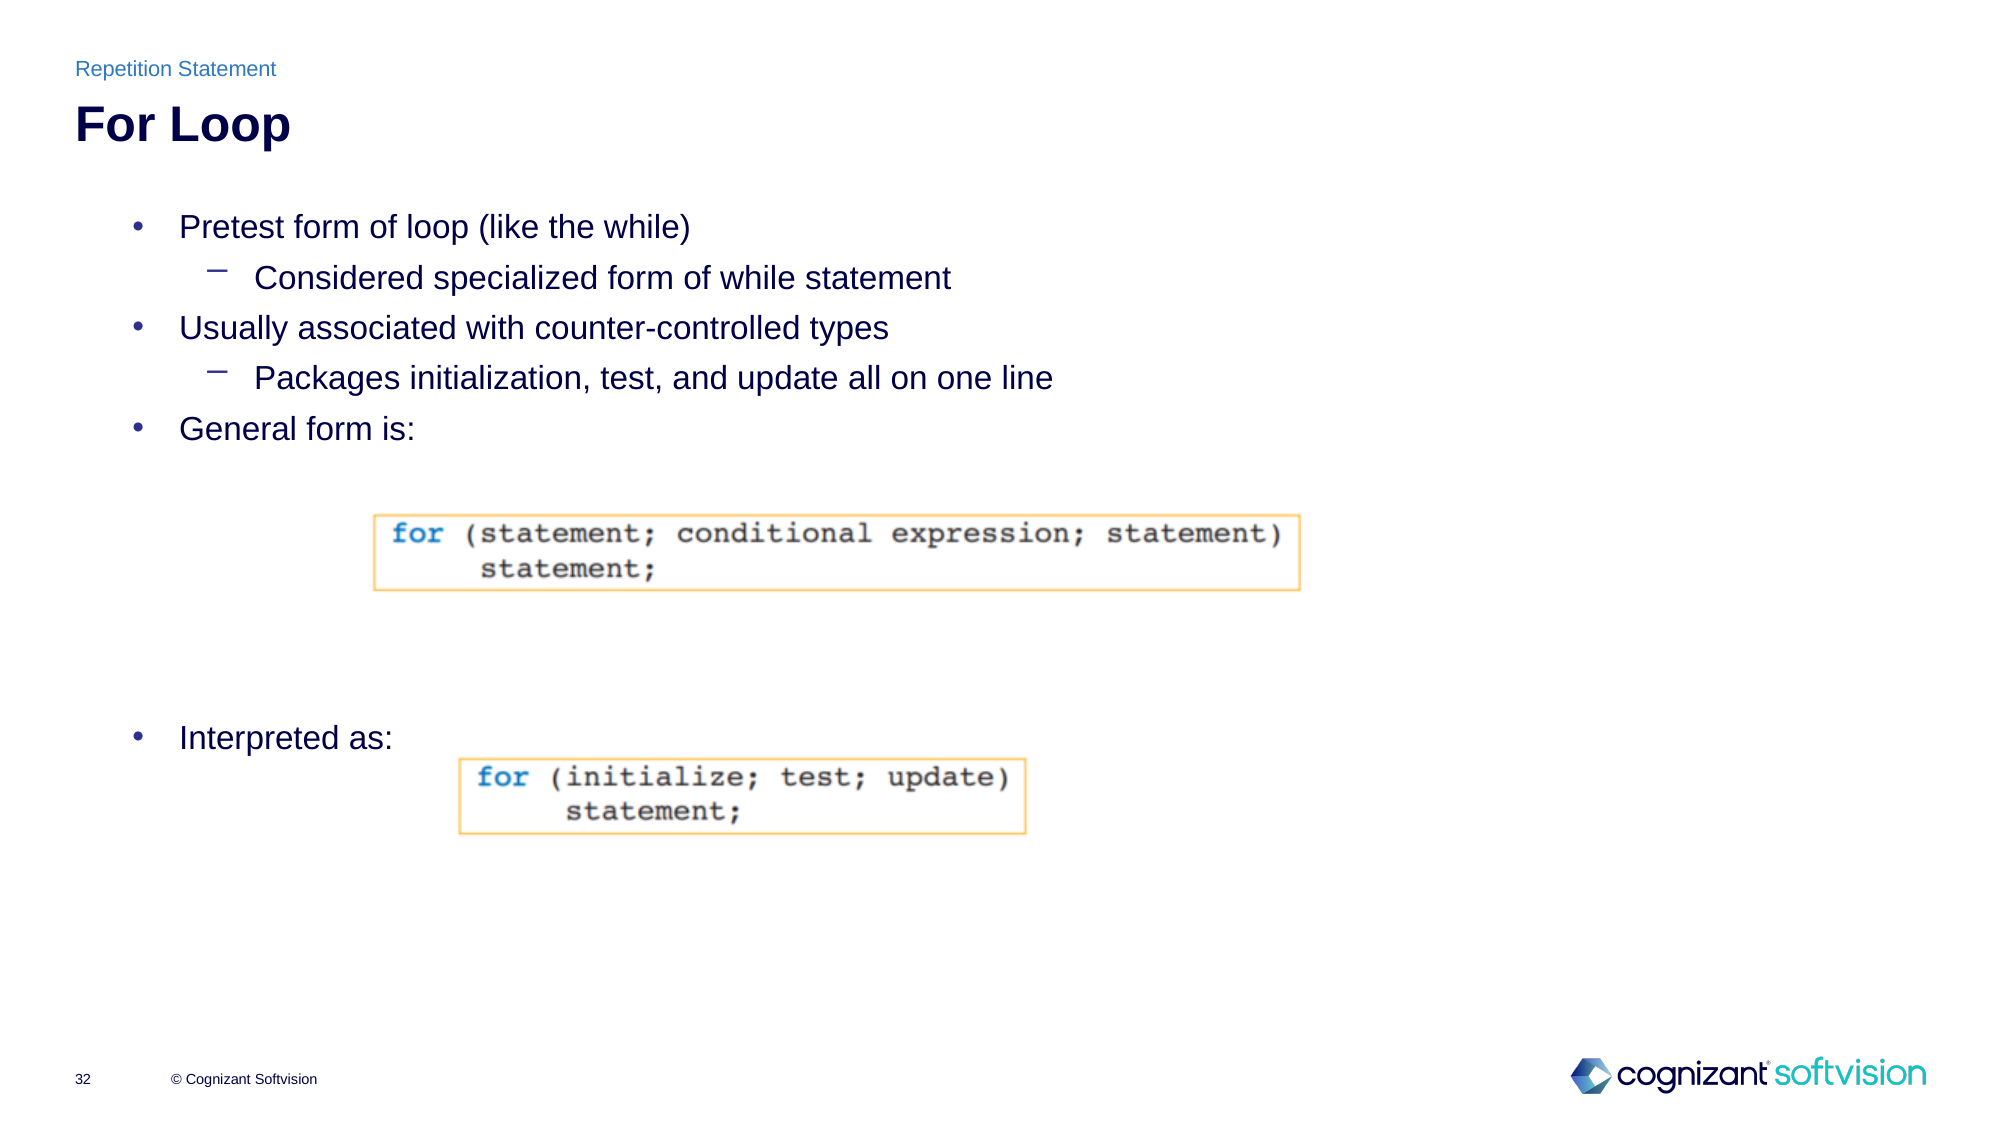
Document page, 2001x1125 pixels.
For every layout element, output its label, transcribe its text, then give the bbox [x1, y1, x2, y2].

picture [1553, 1041, 1943, 1111]
picture [446, 747, 1033, 841]
picture [367, 503, 1309, 596]
text_box Repetition Statement [75, 54, 1850, 93]
list Pretest form of loop (like the while) Considered specialized form of while statement Usually associated with counter-controlled types Packages initialization, test, and update all on one line General form is: Interpreted as: [75, 205, 1848, 894]
title For Loop [75, 93, 1848, 142]
footer © Cognizant Softvision [171, 1056, 368, 1088]
slide_number 32 [75, 1056, 133, 1088]
